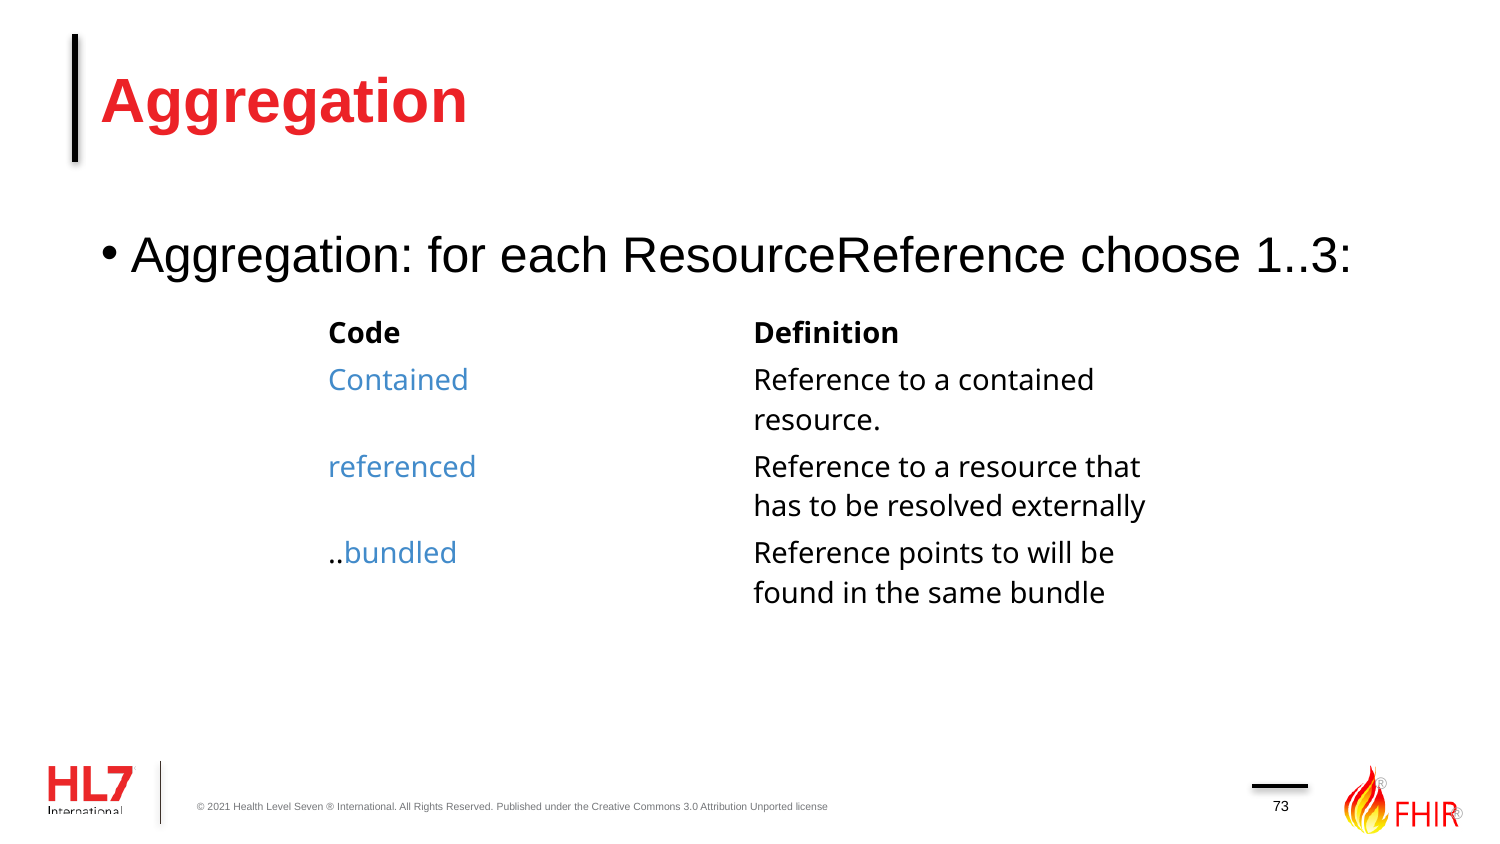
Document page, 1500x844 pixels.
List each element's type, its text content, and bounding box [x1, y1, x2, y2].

slide_number 73 [1258, 786, 1304, 814]
table_cell Reference to a resource that has to be resolved externally [750, 442, 1175, 529]
table_cell Contained [325, 356, 750, 442]
table_header Definition [750, 309, 1175, 356]
table_cell Reference points to will be found in the same bundle [750, 529, 1175, 615]
title Aggregation [100, 33, 1451, 163]
list Aggregation: for each ResourceReference choose 1..3: [100, 222, 1451, 731]
picture [1339, 760, 1463, 837]
table_cell referenced [325, 442, 750, 529]
table_cell ..bundled [325, 529, 750, 615]
table_cell Reference to a contained resource. [750, 356, 1175, 442]
table_header Code [325, 309, 750, 356]
footer © 2021 Health Level Seven ® International. All Rights Reserved. Published under the Creative Commons 3.0 Attribution Unported license [196, 786, 941, 813]
